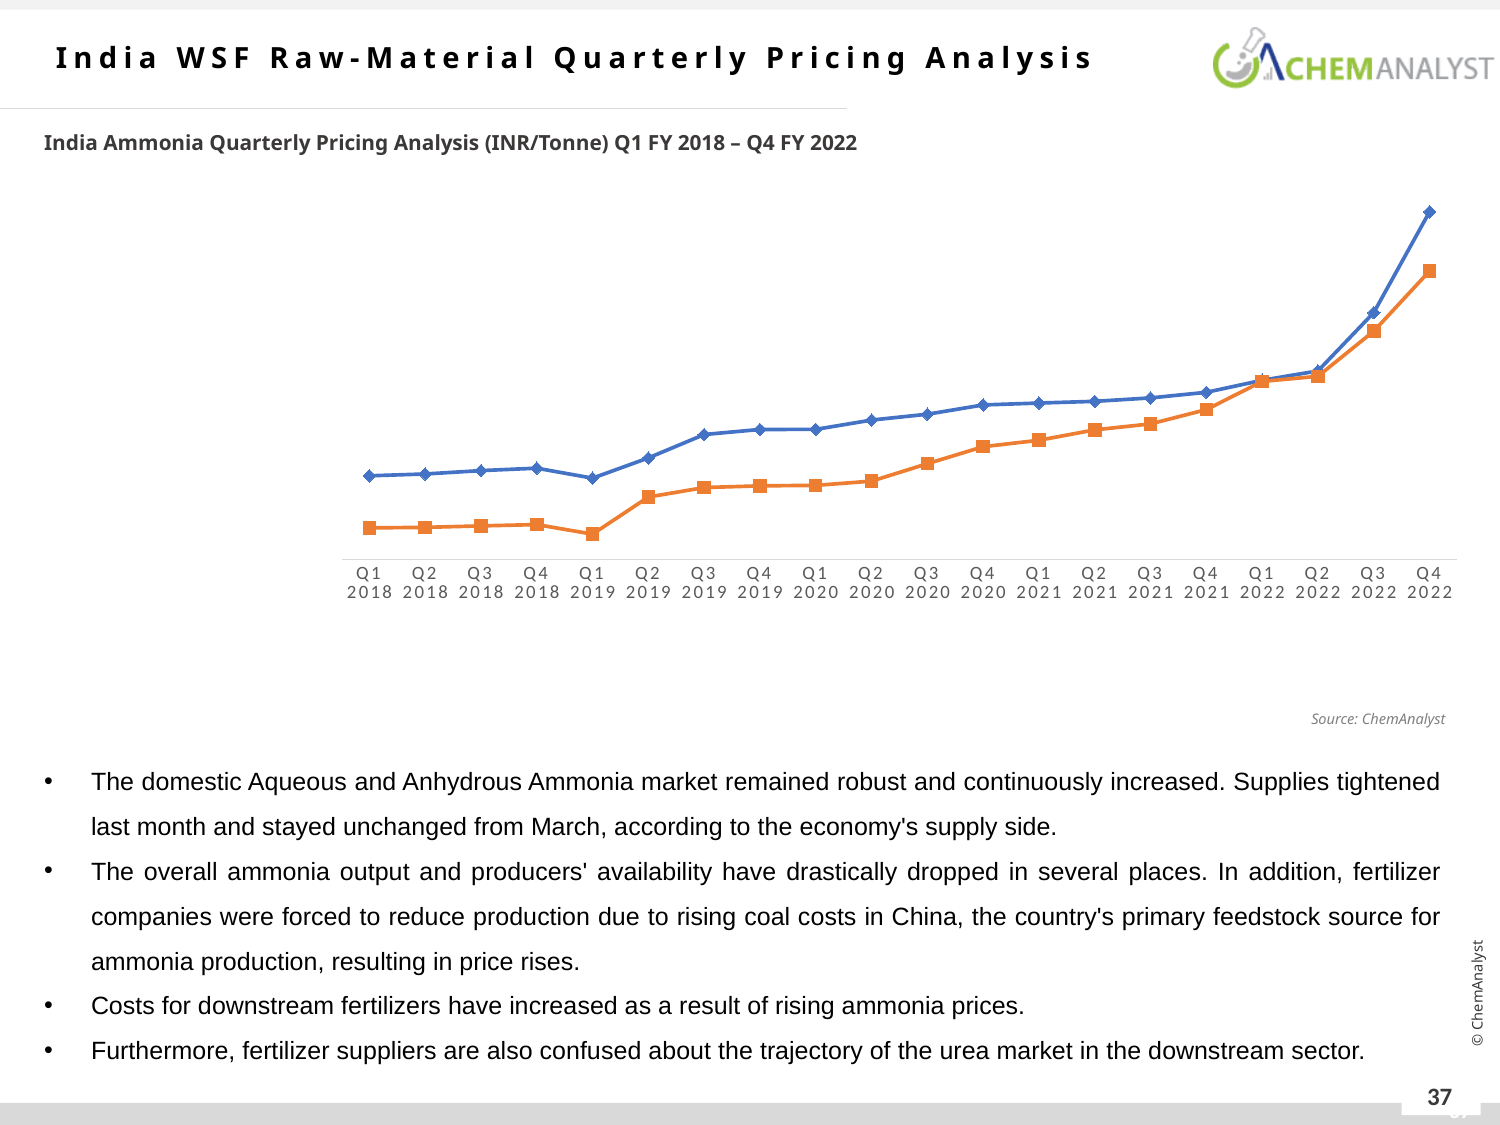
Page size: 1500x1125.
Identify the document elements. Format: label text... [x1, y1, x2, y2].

text_box Source: ChemAnalyst [690, 702, 1461, 735]
picture [1213, 27, 1500, 103]
text_box India Ammonia Quarterly Pricing Analysis (INR/Tonne) Q1 FY 2018 – Q4 FY 2022 [29, 110, 1417, 163]
text_box 37 [1423, 1079, 1497, 1125]
chart [31, 158, 1459, 695]
text_box The domestic Aqueous and Anhydrous Ammonia market remained robust and continuously increased. Supplies tightened last month and stayed unchanged from March, according to the economy's supply side. The overall ammonia output and producers' availability have drastically dropped in several places. In addition, fertilizer companies were forced to reduce production due to rising coal costs in China, the country's primary feedstock source for ammonia production, resulting in price rises. Costs for downstream fertilizers have increased as a result of rising ammonia prices. Furthermore, fertilizer suppliers are also confused about the trajectory of the urea market in the downstream sector. [29, 743, 1459, 1073]
text_box India WSF Raw-Material Quarterly Pricing Analysis [40, 31, 1256, 83]
